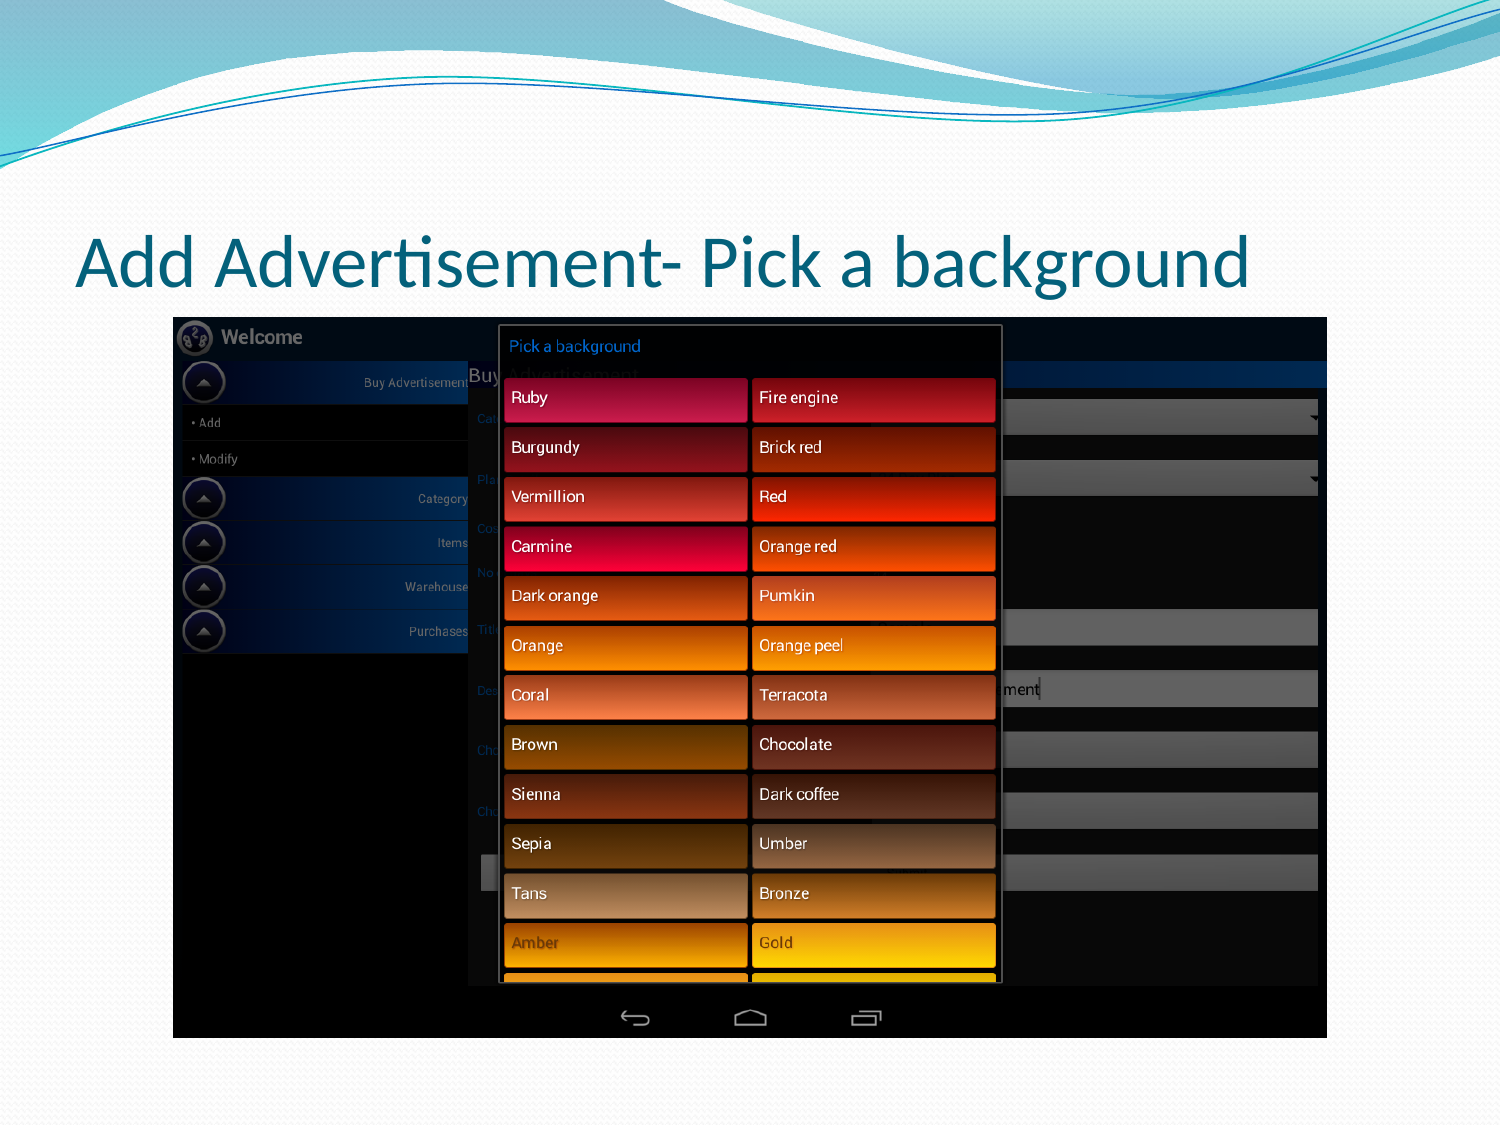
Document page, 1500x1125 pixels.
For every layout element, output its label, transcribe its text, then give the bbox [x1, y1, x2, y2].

title Add Advertisement- Pick a background [75, 115, 1425, 303]
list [173, 317, 1327, 1038]
